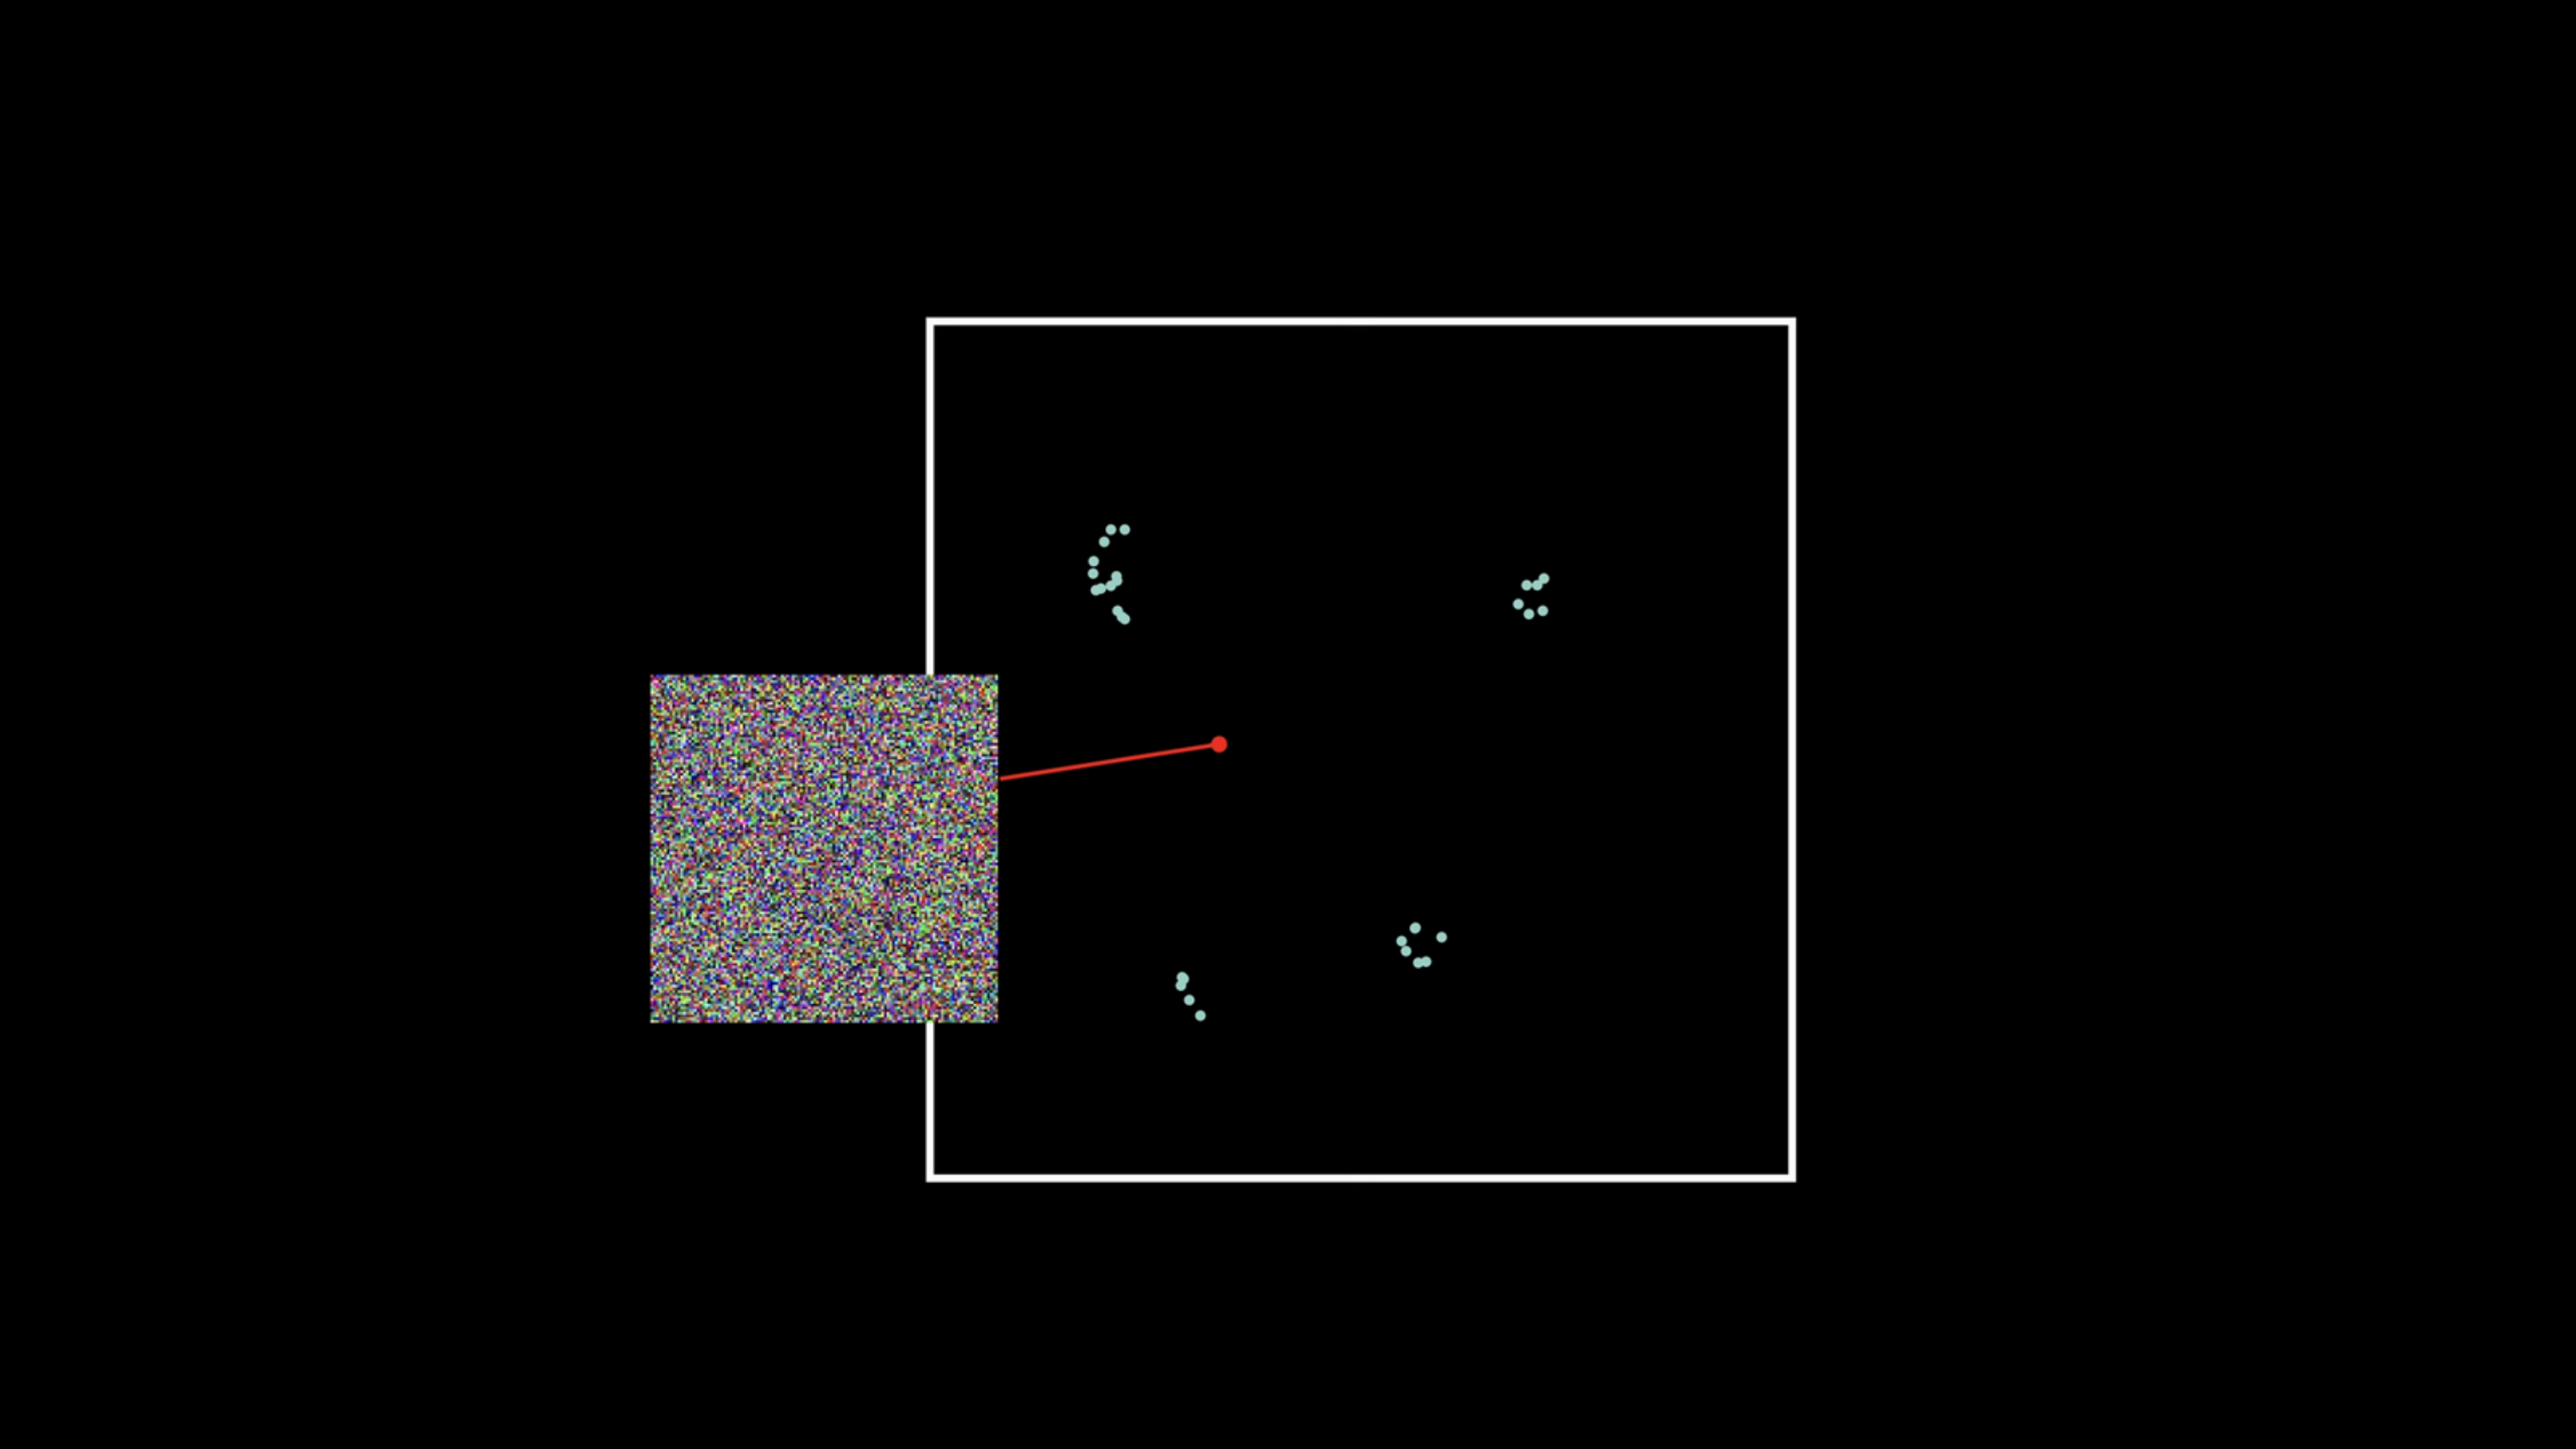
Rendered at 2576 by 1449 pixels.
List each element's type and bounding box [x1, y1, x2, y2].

text_box [552, 256, 2067, 1236]
text_box [531, 234, 2045, 1215]
